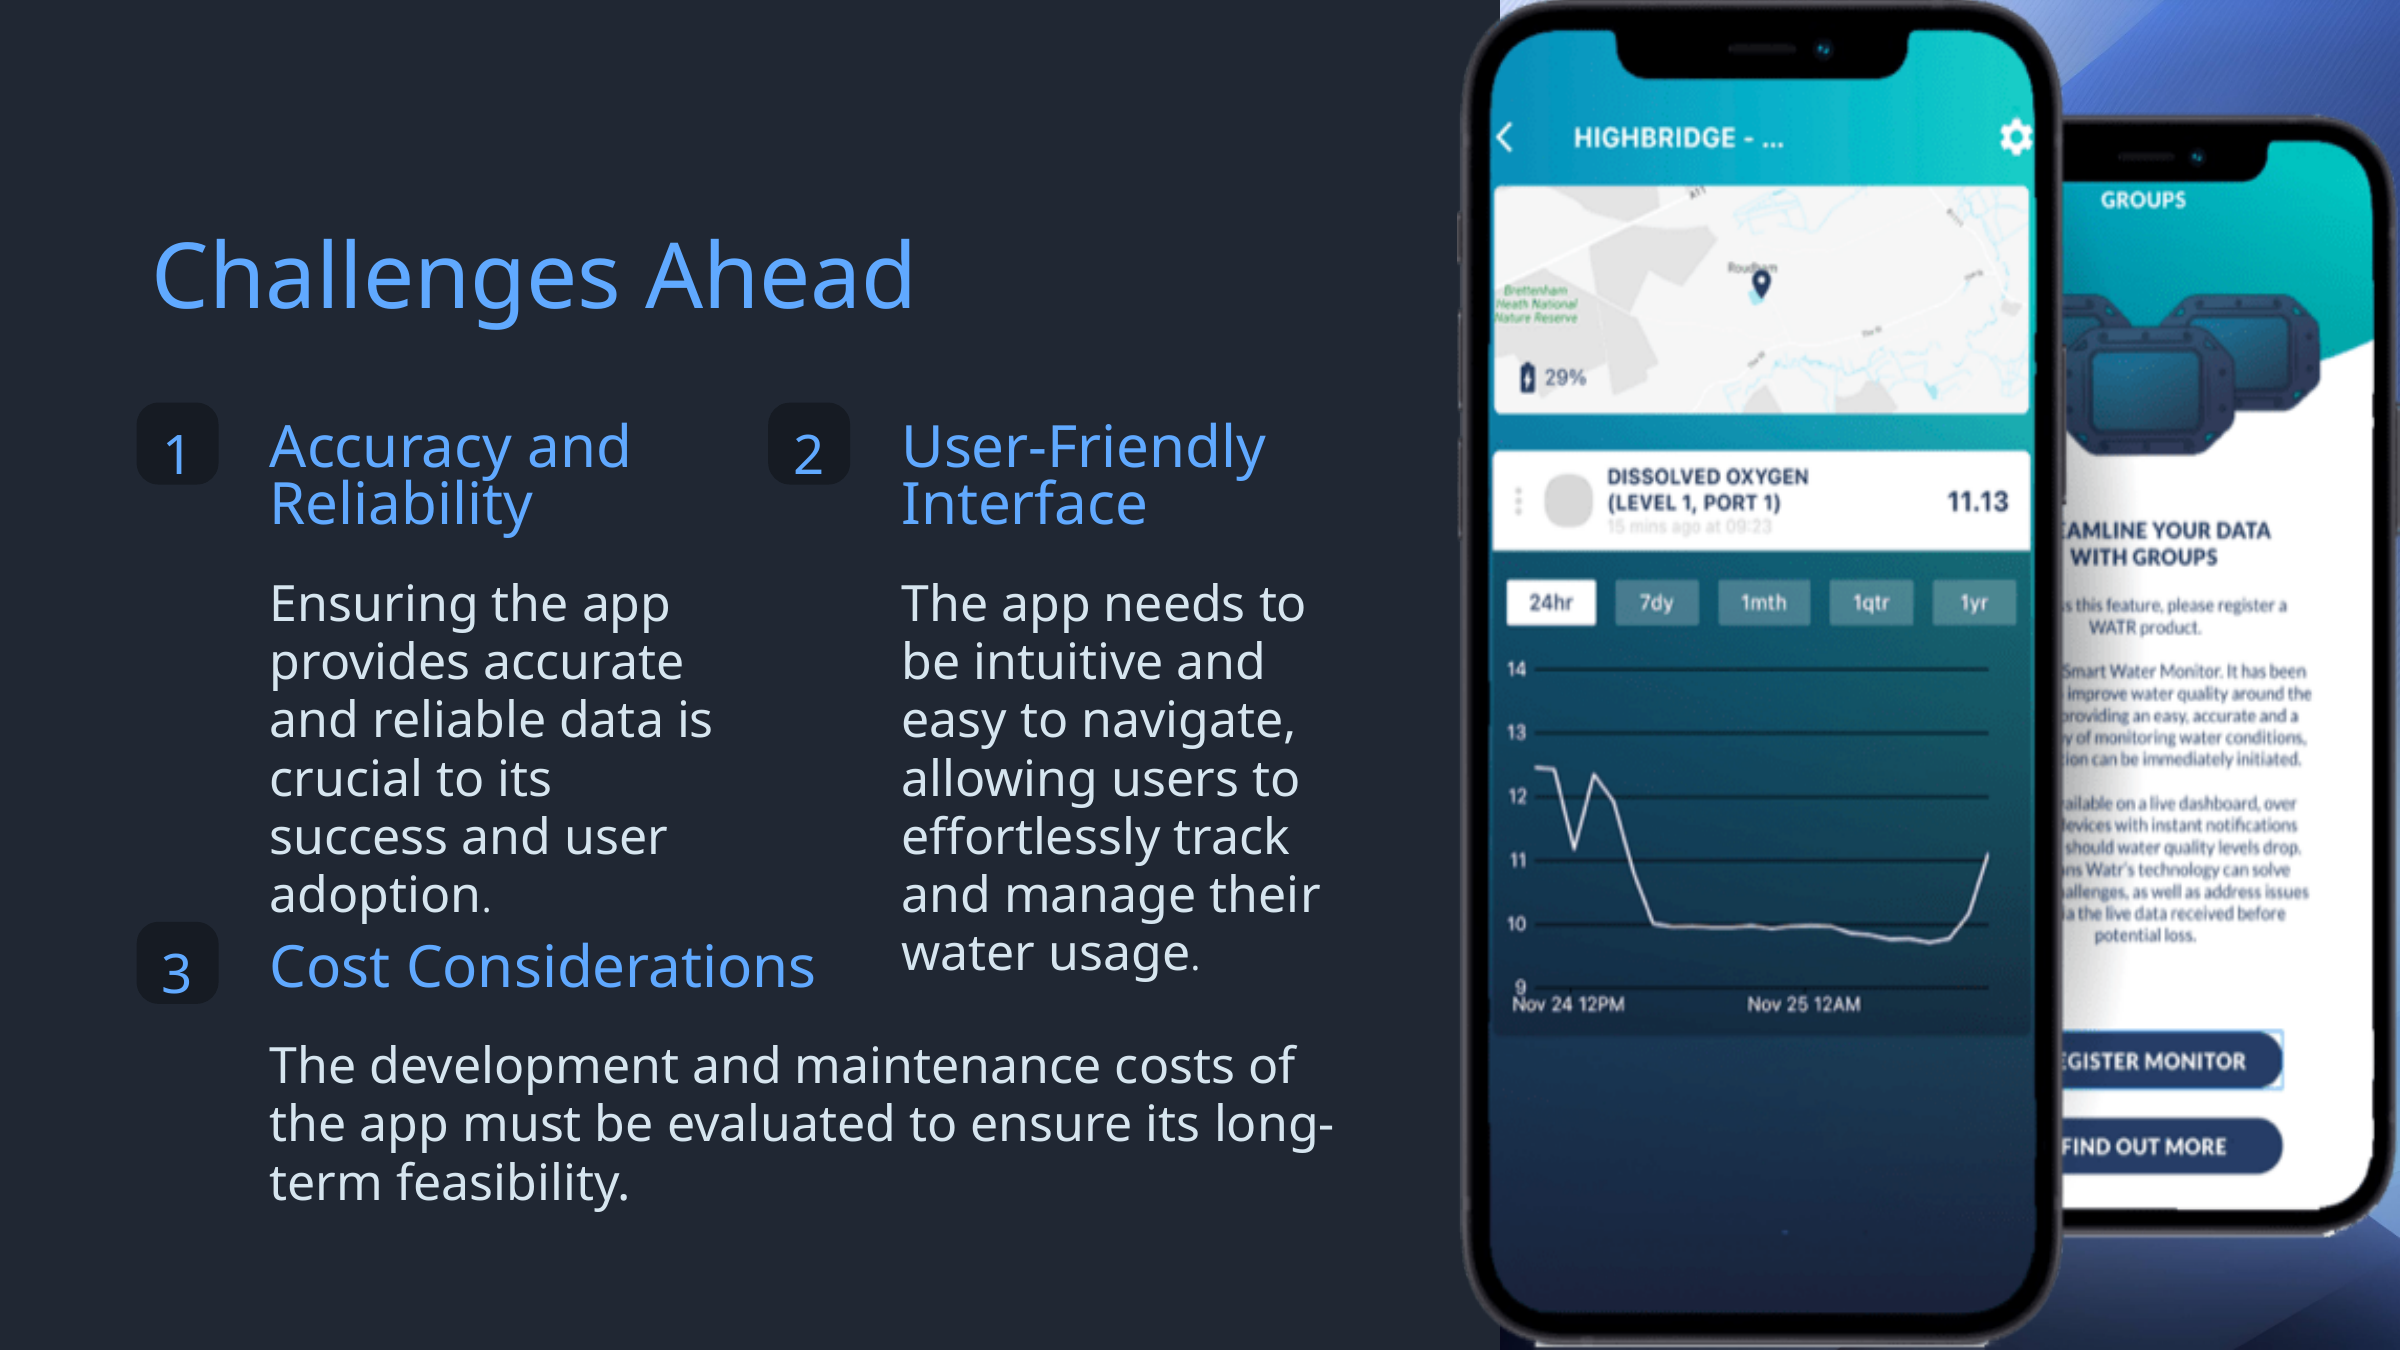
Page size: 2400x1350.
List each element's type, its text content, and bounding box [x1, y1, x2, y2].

text_box The app needs to be intuitive and easy to navigate, allowing users to effortlessly track and manage their water usage. [886, 565, 1364, 857]
text_box Accuracy and Reliability [255, 415, 732, 529]
text_box Ensuring the app provides accurate and reliable data is crucial to its success and user adoption. [255, 565, 732, 799]
text_box [136, 402, 219, 485]
text_box Challenges Ahead [136, 205, 912, 320]
text_box 2 [794, 409, 824, 478]
text_box User-Friendly Interface [886, 415, 1364, 529]
text_box The development and maintenance costs of the app must be evaluated to ensure its long-term feasibility. [255, 1027, 1364, 1145]
text_box [0, 0, 1455, 1350]
text_box Cost Considerations [255, 934, 684, 992]
text_box 3 [162, 928, 193, 997]
text_box [768, 402, 851, 485]
text_box 1 [166, 409, 189, 478]
text_box [136, 921, 219, 1004]
picture [1457, 0, 2400, 1350]
